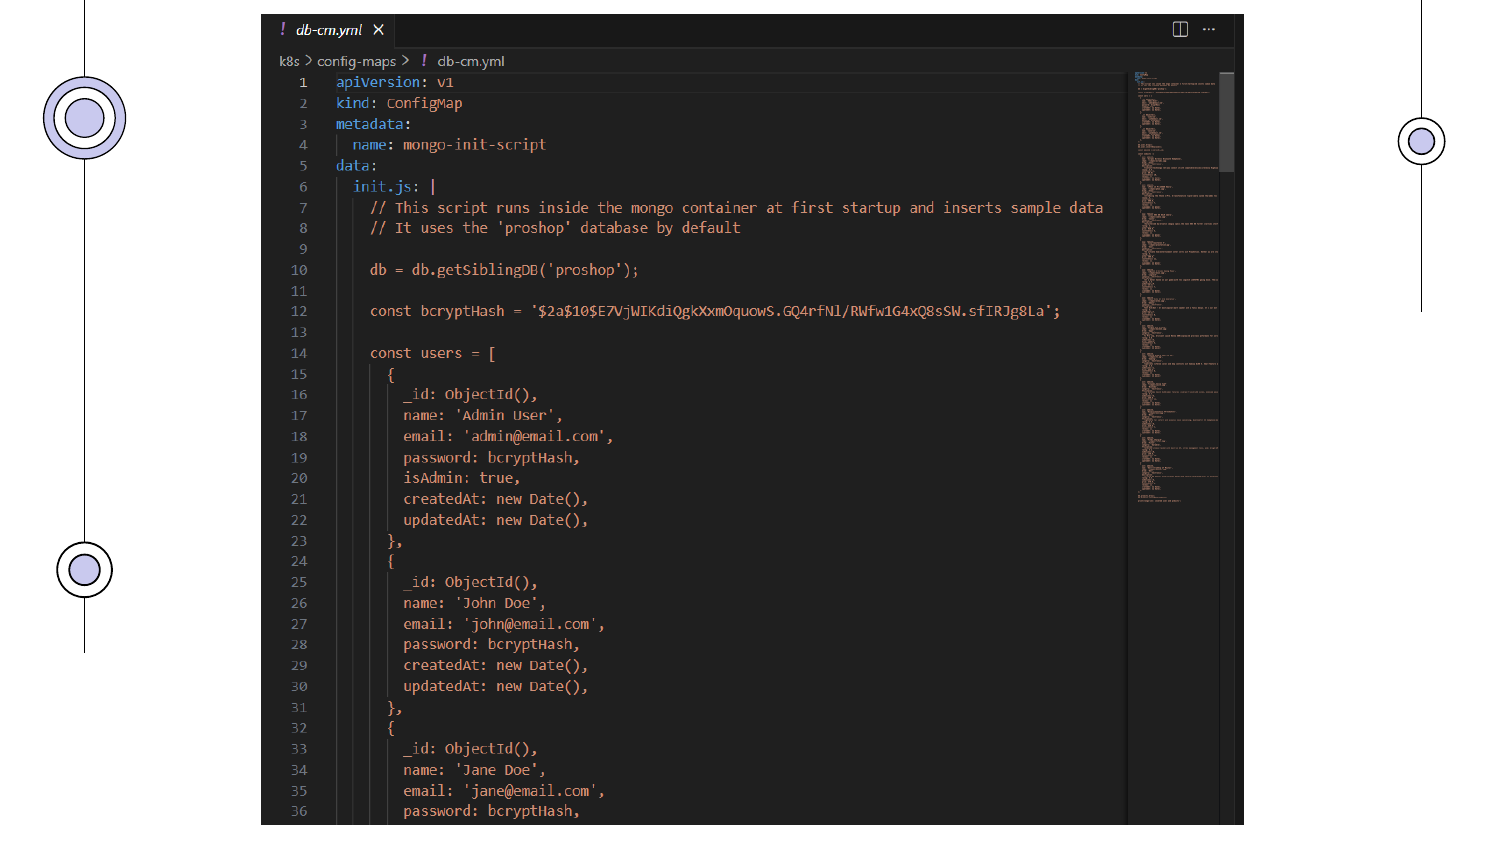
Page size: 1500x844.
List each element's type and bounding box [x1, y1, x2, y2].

picture [261, 14, 1245, 825]
